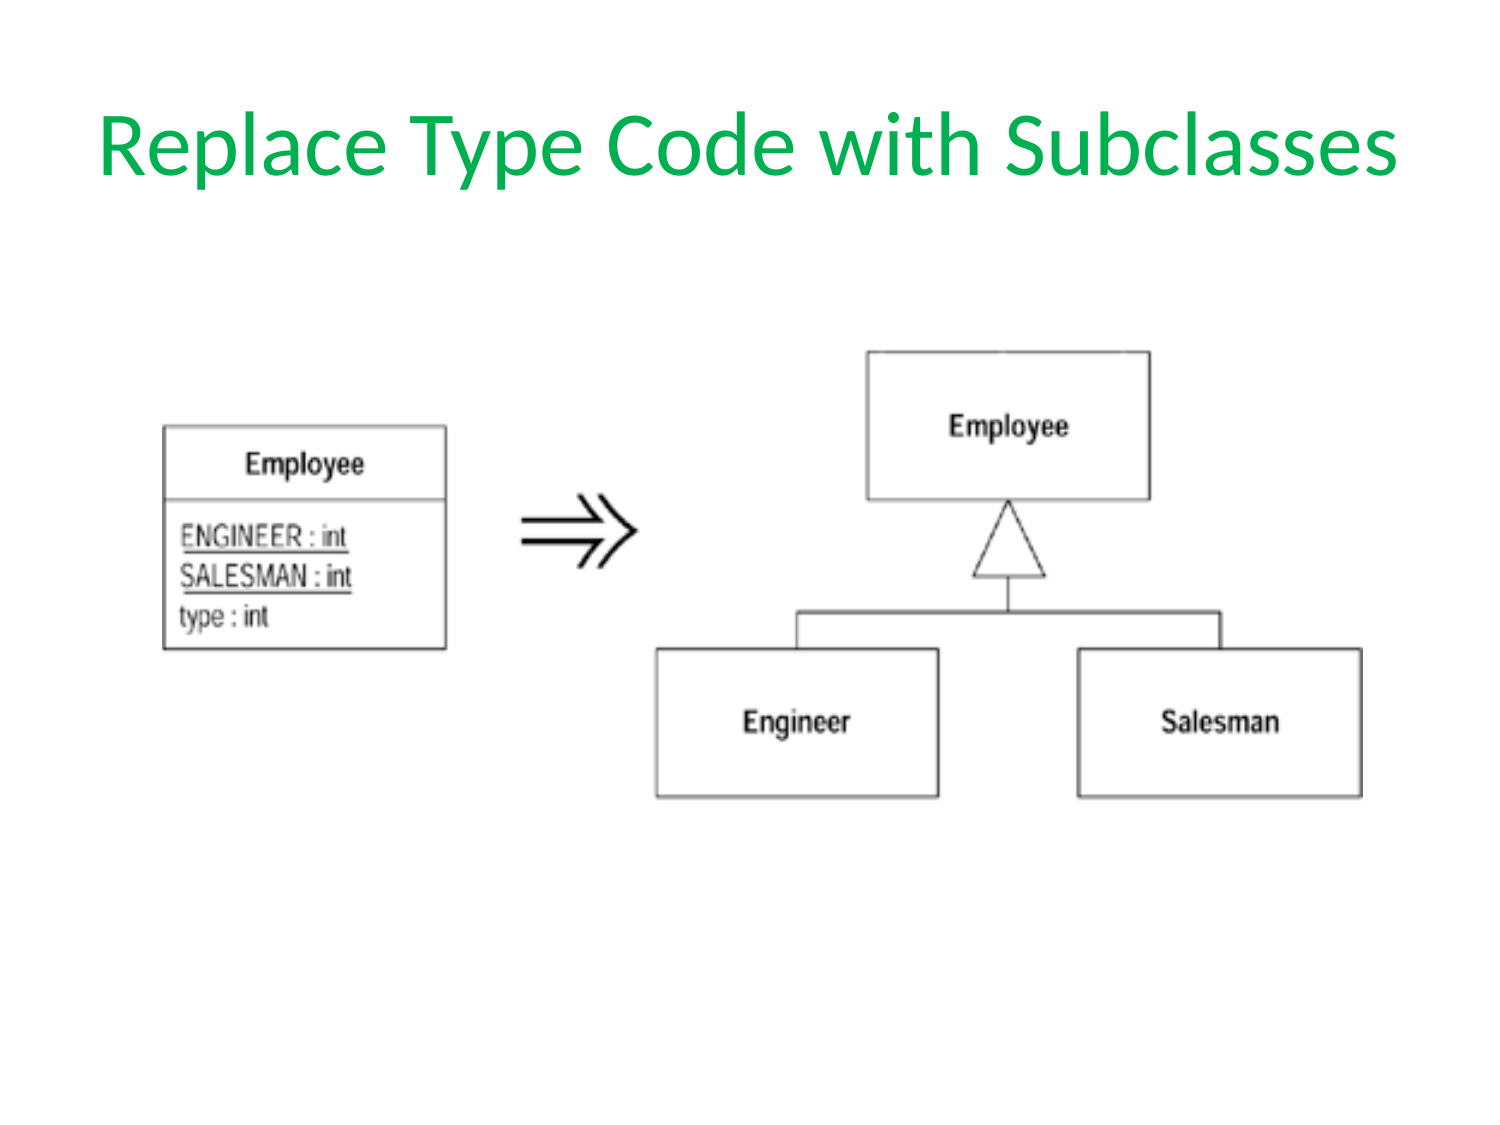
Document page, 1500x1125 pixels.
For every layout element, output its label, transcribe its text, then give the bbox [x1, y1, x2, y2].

picture [162, 349, 1363, 803]
title Replace Type Code with Subclasses [75, 45, 1425, 233]
